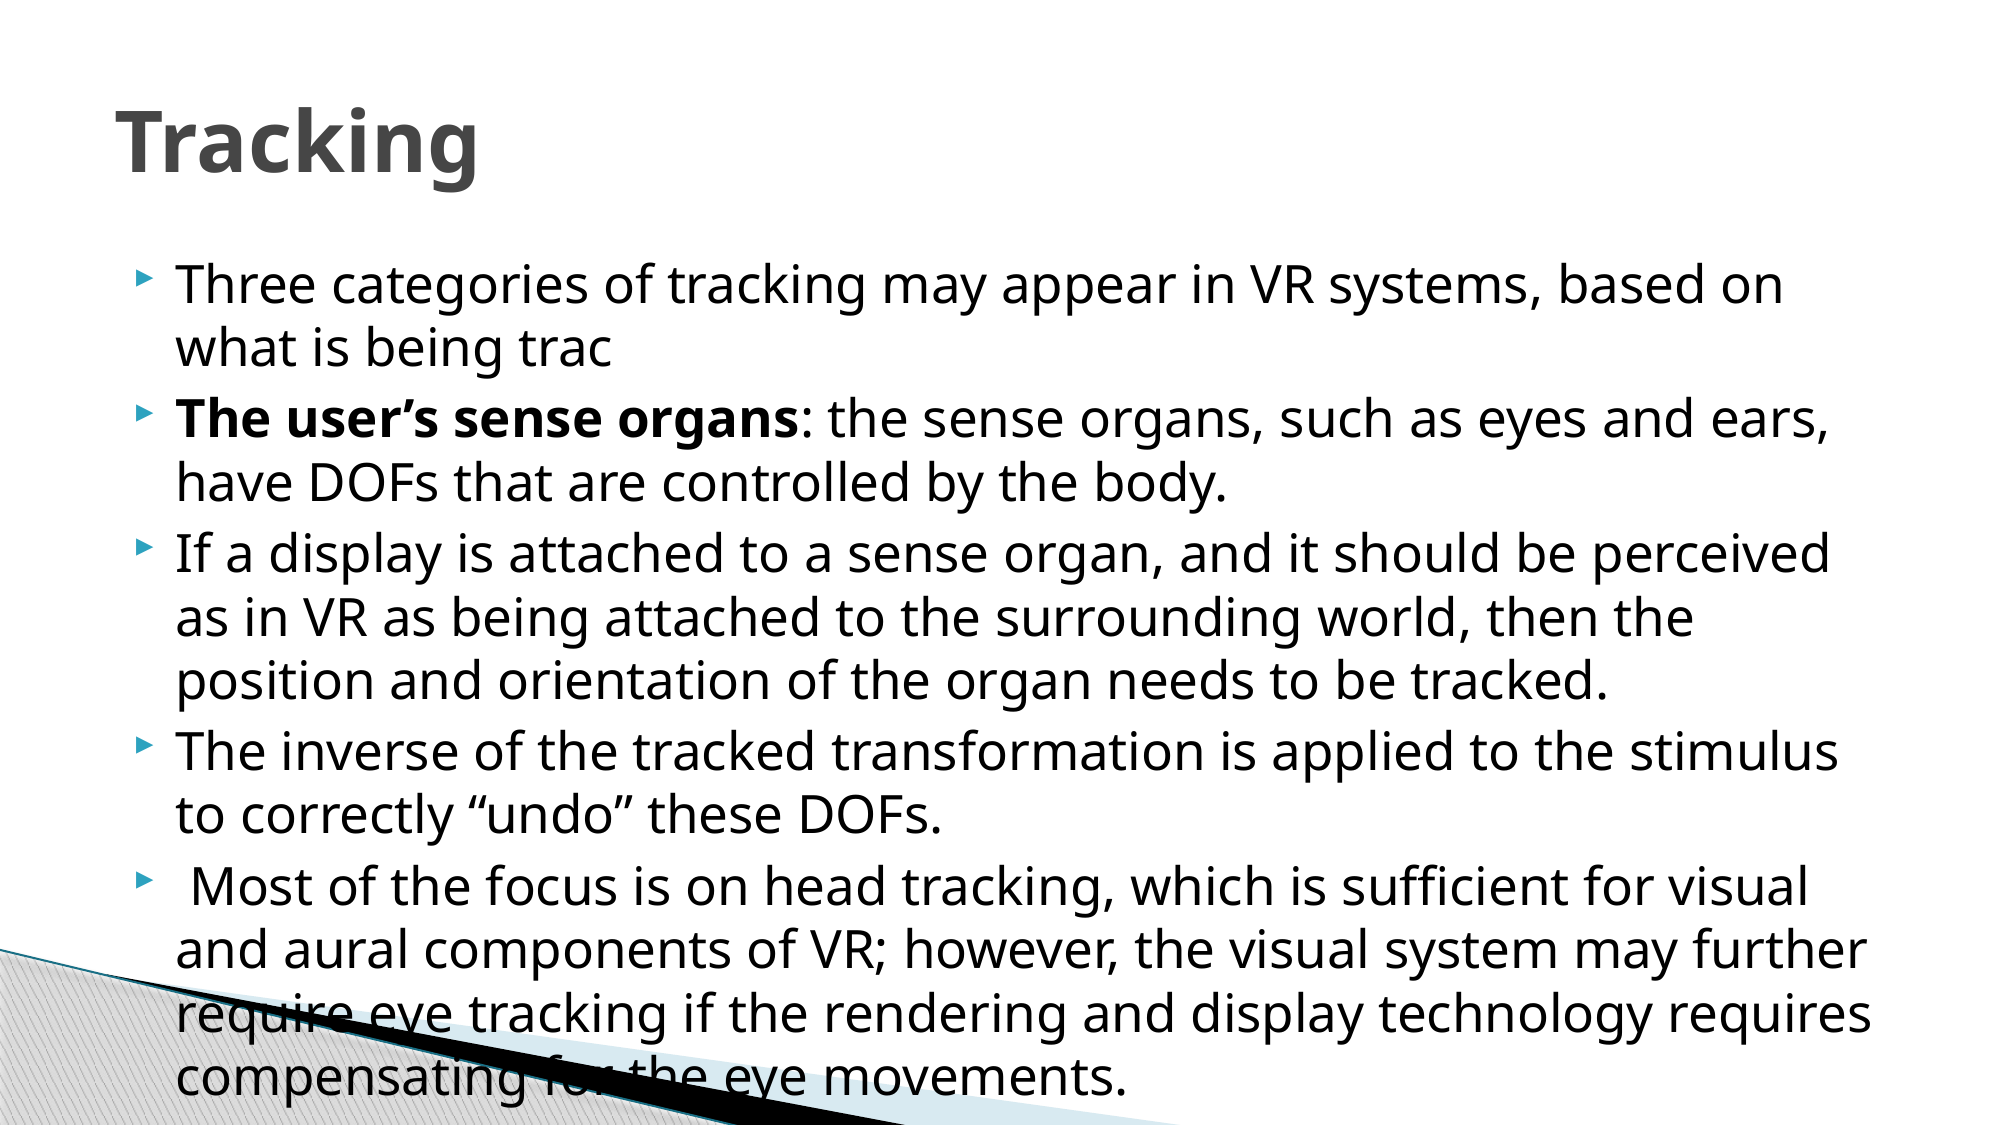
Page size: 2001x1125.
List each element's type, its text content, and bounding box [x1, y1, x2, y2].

list Three categories of tracking may appear in VR systems, based on what is being trac The user’s sense organs: the sense organs, such as eyes and ears, have DOFs that are controlled by the body. If a display is attached to a sense organ, and it should be perceived as in VR as being attached to the surrounding world, then the position and orientation of the organ needs to be tracked. The inverse of the tracked transformation is applied to the stimulus to correctly “undo” these DOFs. Most of the focus is on head tracking, which is sufficient for visual and aural components of VR; however, the visual system may further require eye tracking if the rendering and display technology requires compensating for the eye movements. [99, 243, 1900, 1125]
title Tracking [99, 45, 1900, 233]
